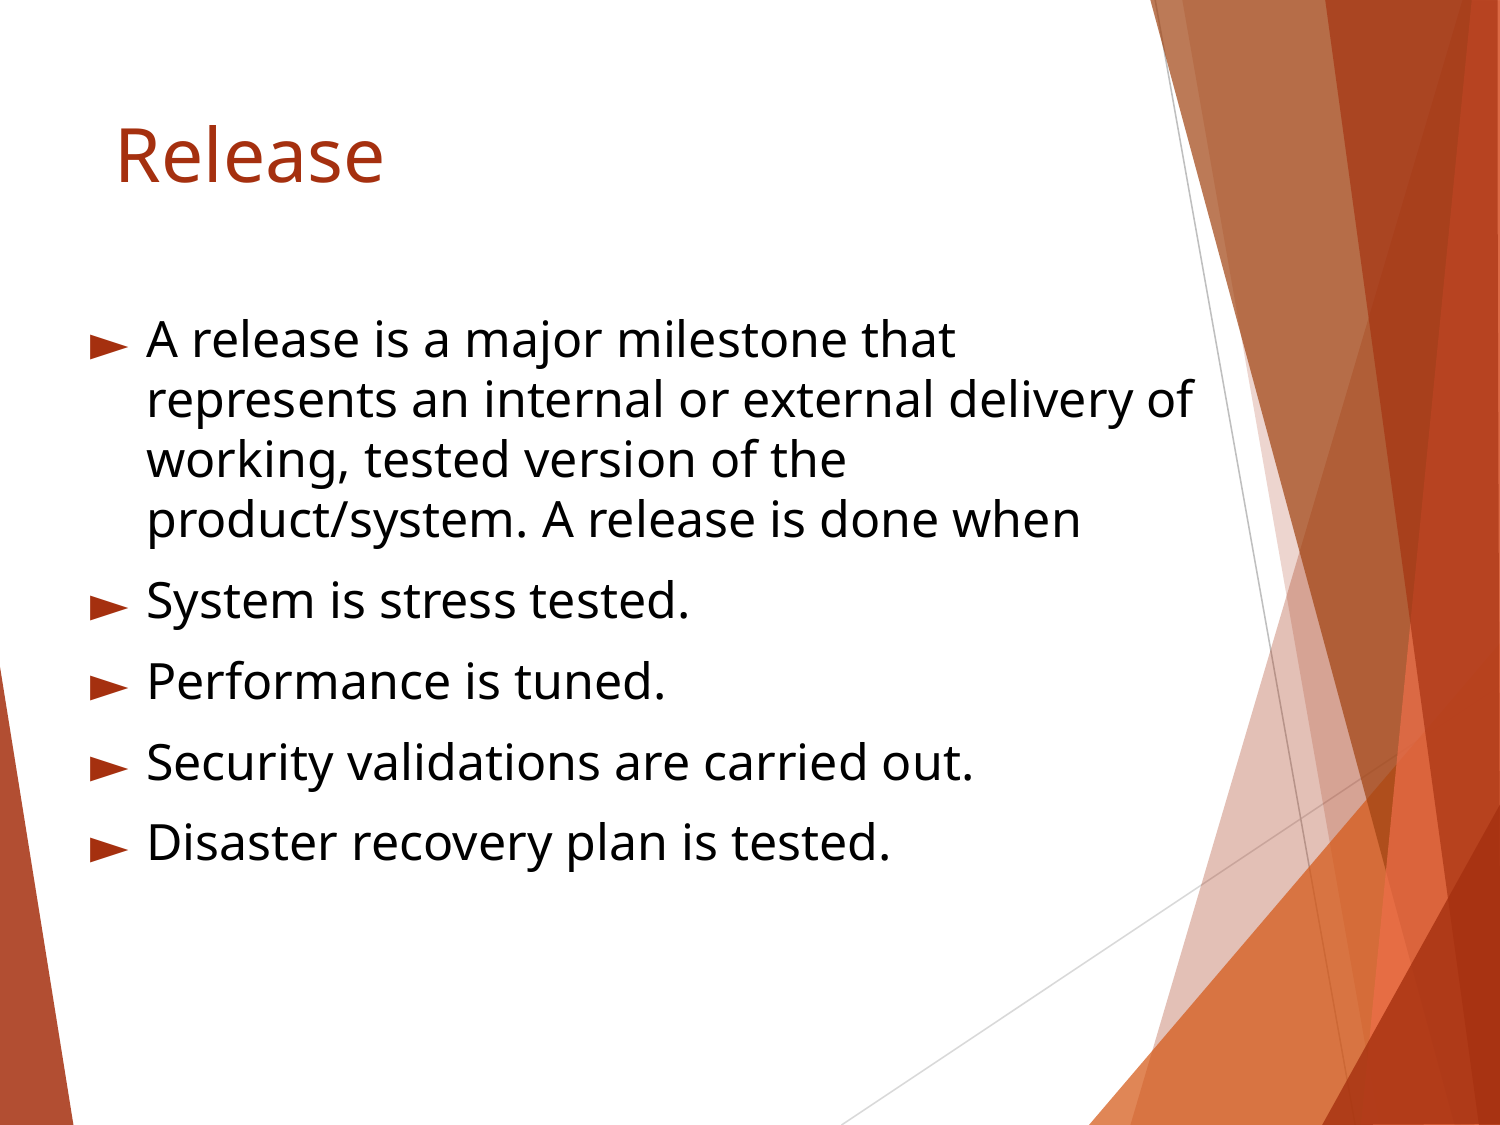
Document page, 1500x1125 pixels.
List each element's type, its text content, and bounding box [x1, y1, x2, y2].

title Release [99, 99, 1142, 299]
list A release is a major milestone that represents an internal or external delivery of working, tested version of the product/system. A release is done when System is stress tested. Performance is tuned. Security validations are carried out. Disaster recovery plan is tested. [75, 299, 1213, 937]
